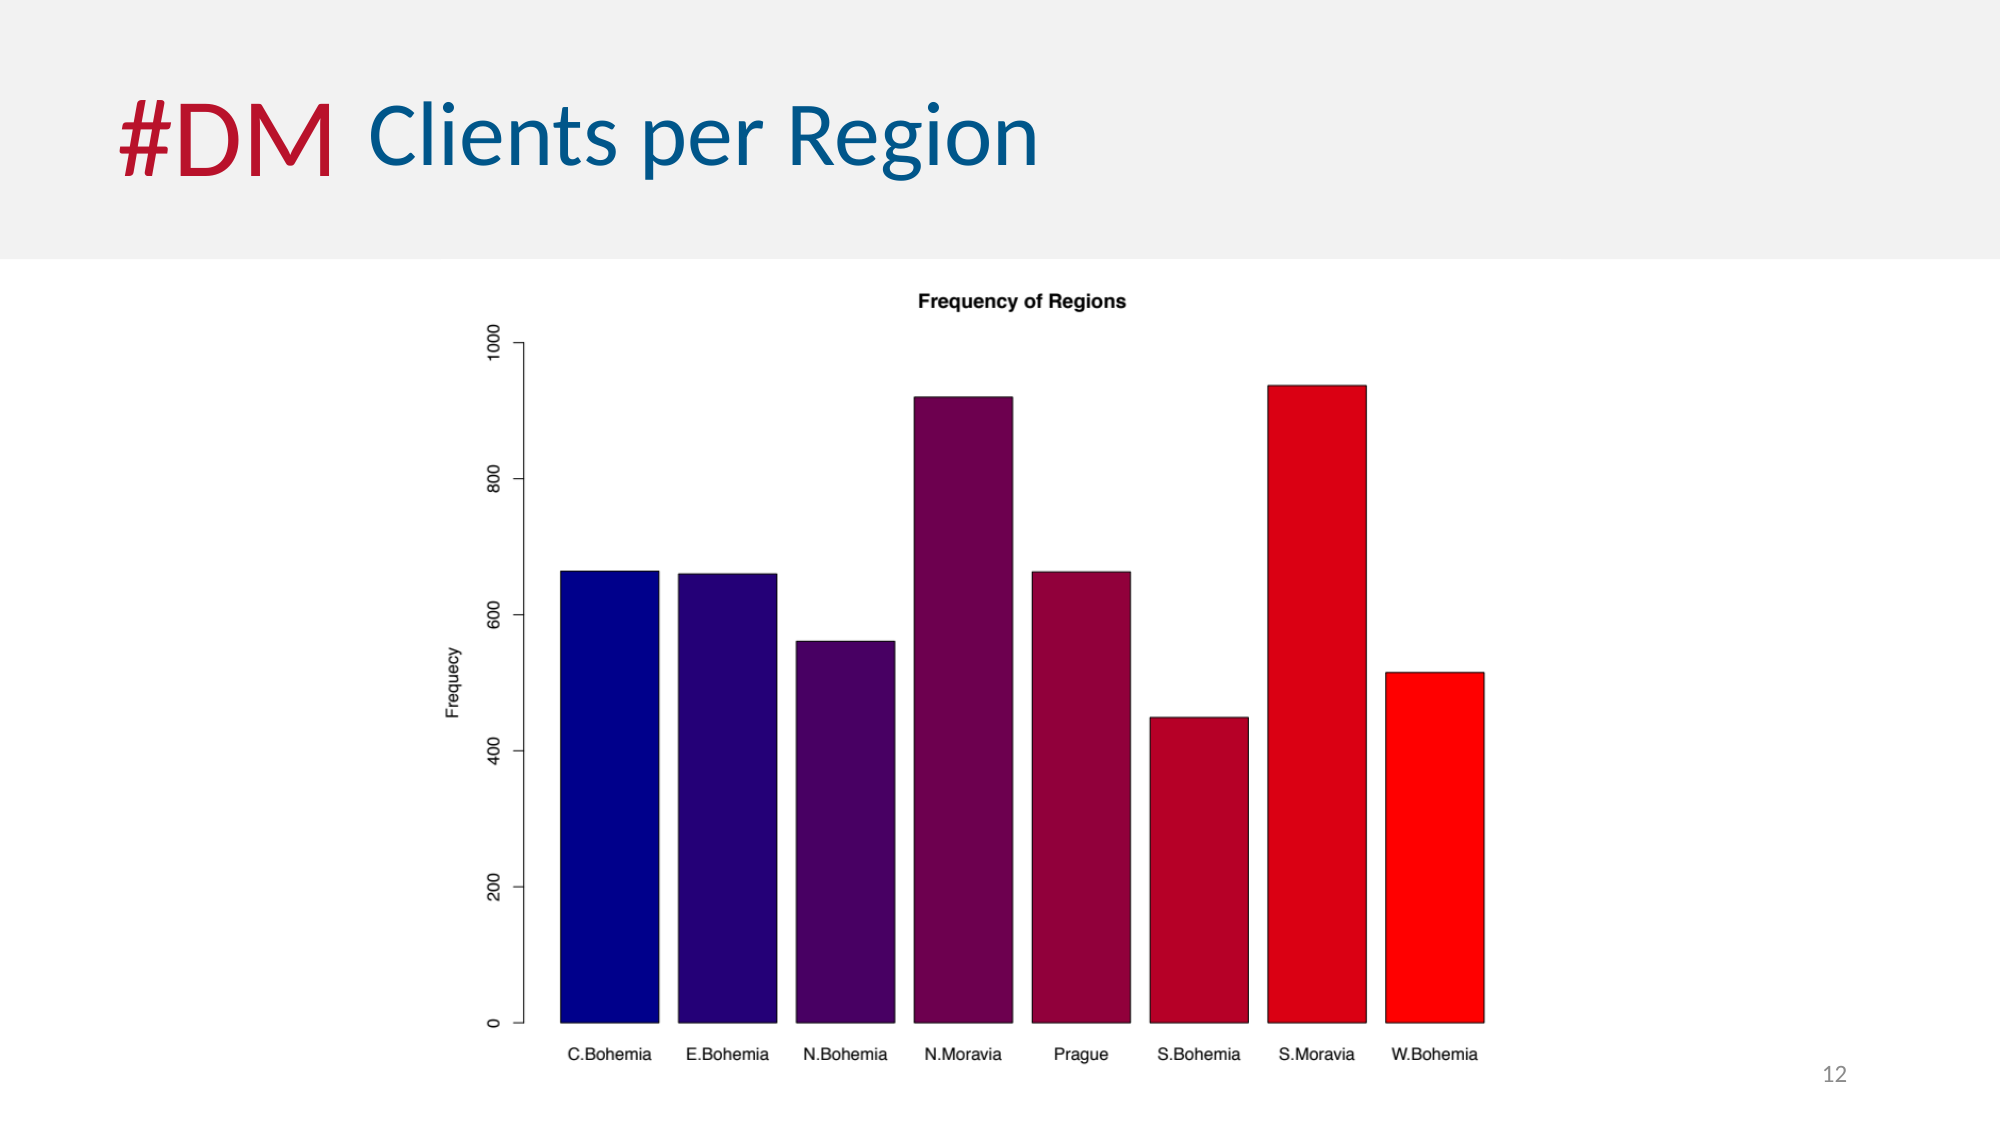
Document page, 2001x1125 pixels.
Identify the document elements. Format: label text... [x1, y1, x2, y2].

text_box [0, 0, 2000, 260]
picture [440, 259, 1562, 1125]
text_box #DM [102, 56, 376, 207]
slide_number 12 [1562, 1042, 1863, 1103]
text_box Clients per Region [354, 66, 1057, 192]
